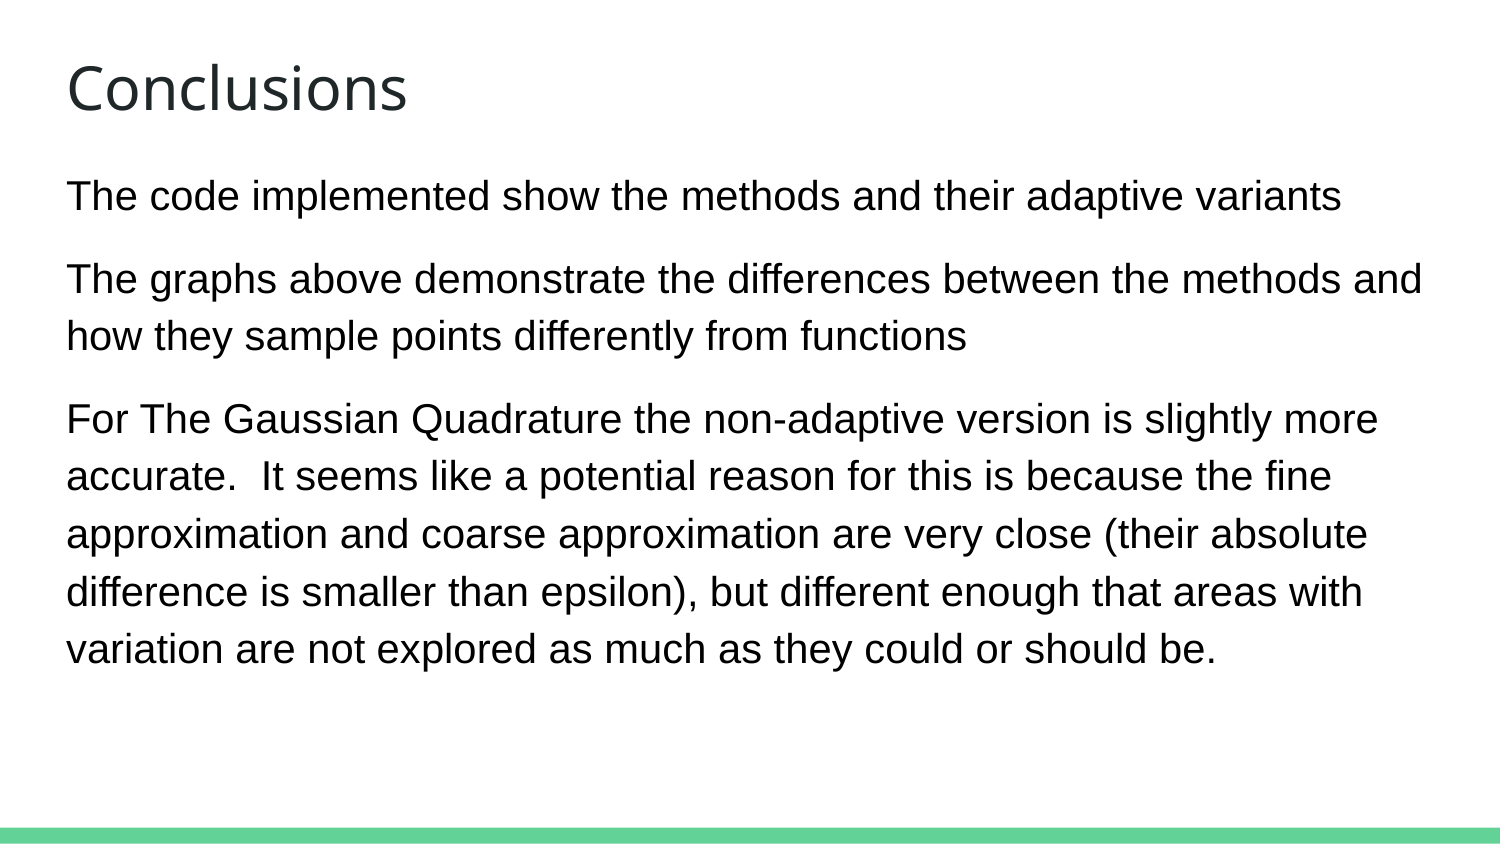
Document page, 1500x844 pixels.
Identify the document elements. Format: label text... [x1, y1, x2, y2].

list The code implemented show the methods and their adaptive variants The graphs above demonstrate the differences between the methods and how they sample points differently from functions For The Gaussian Quadrature the non-adaptive version is slightly more accurate. It seems like a potential reason for this is because the fine approximation and coarse approximation are very close (their absolute difference is smaller than epsilon), but different enough that areas with variation are not explored as much as they could or should be. [51, 0, 1449, 802]
